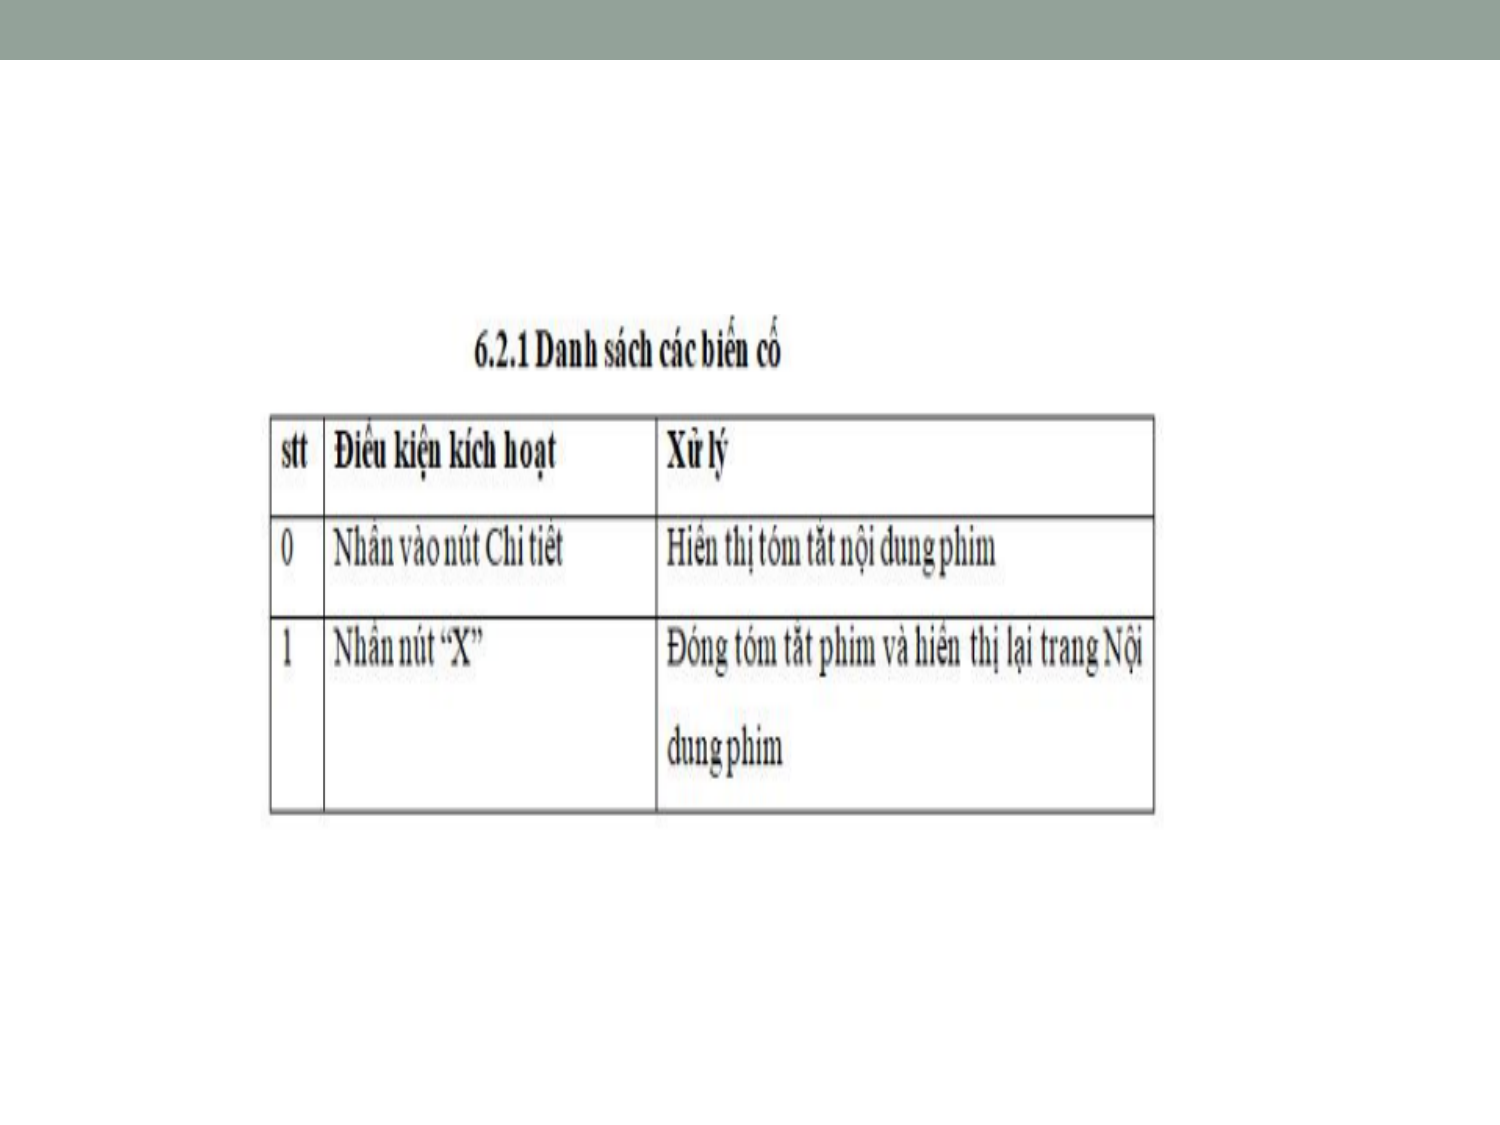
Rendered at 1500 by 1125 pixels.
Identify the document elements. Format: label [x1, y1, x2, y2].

picture [250, 314, 1250, 918]
